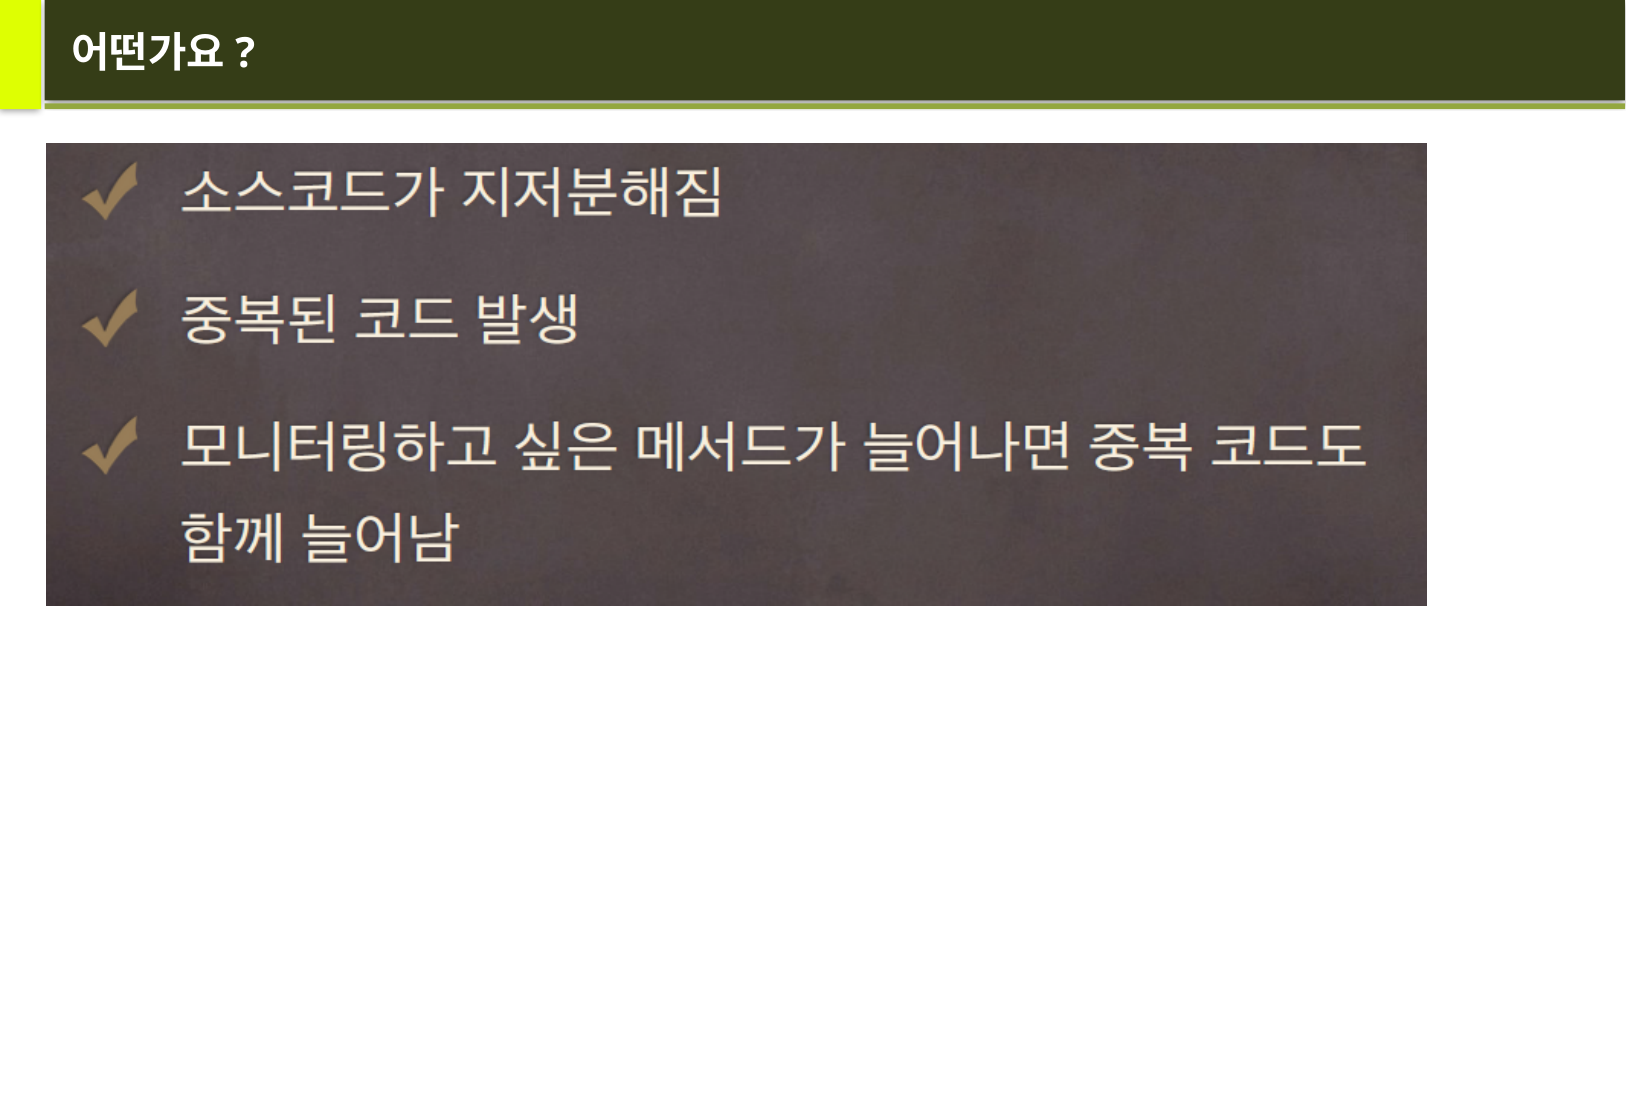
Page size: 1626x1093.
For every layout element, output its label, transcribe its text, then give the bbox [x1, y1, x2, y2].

picture [46, 143, 1427, 607]
title 어떤가요? [56, 0, 1604, 103]
